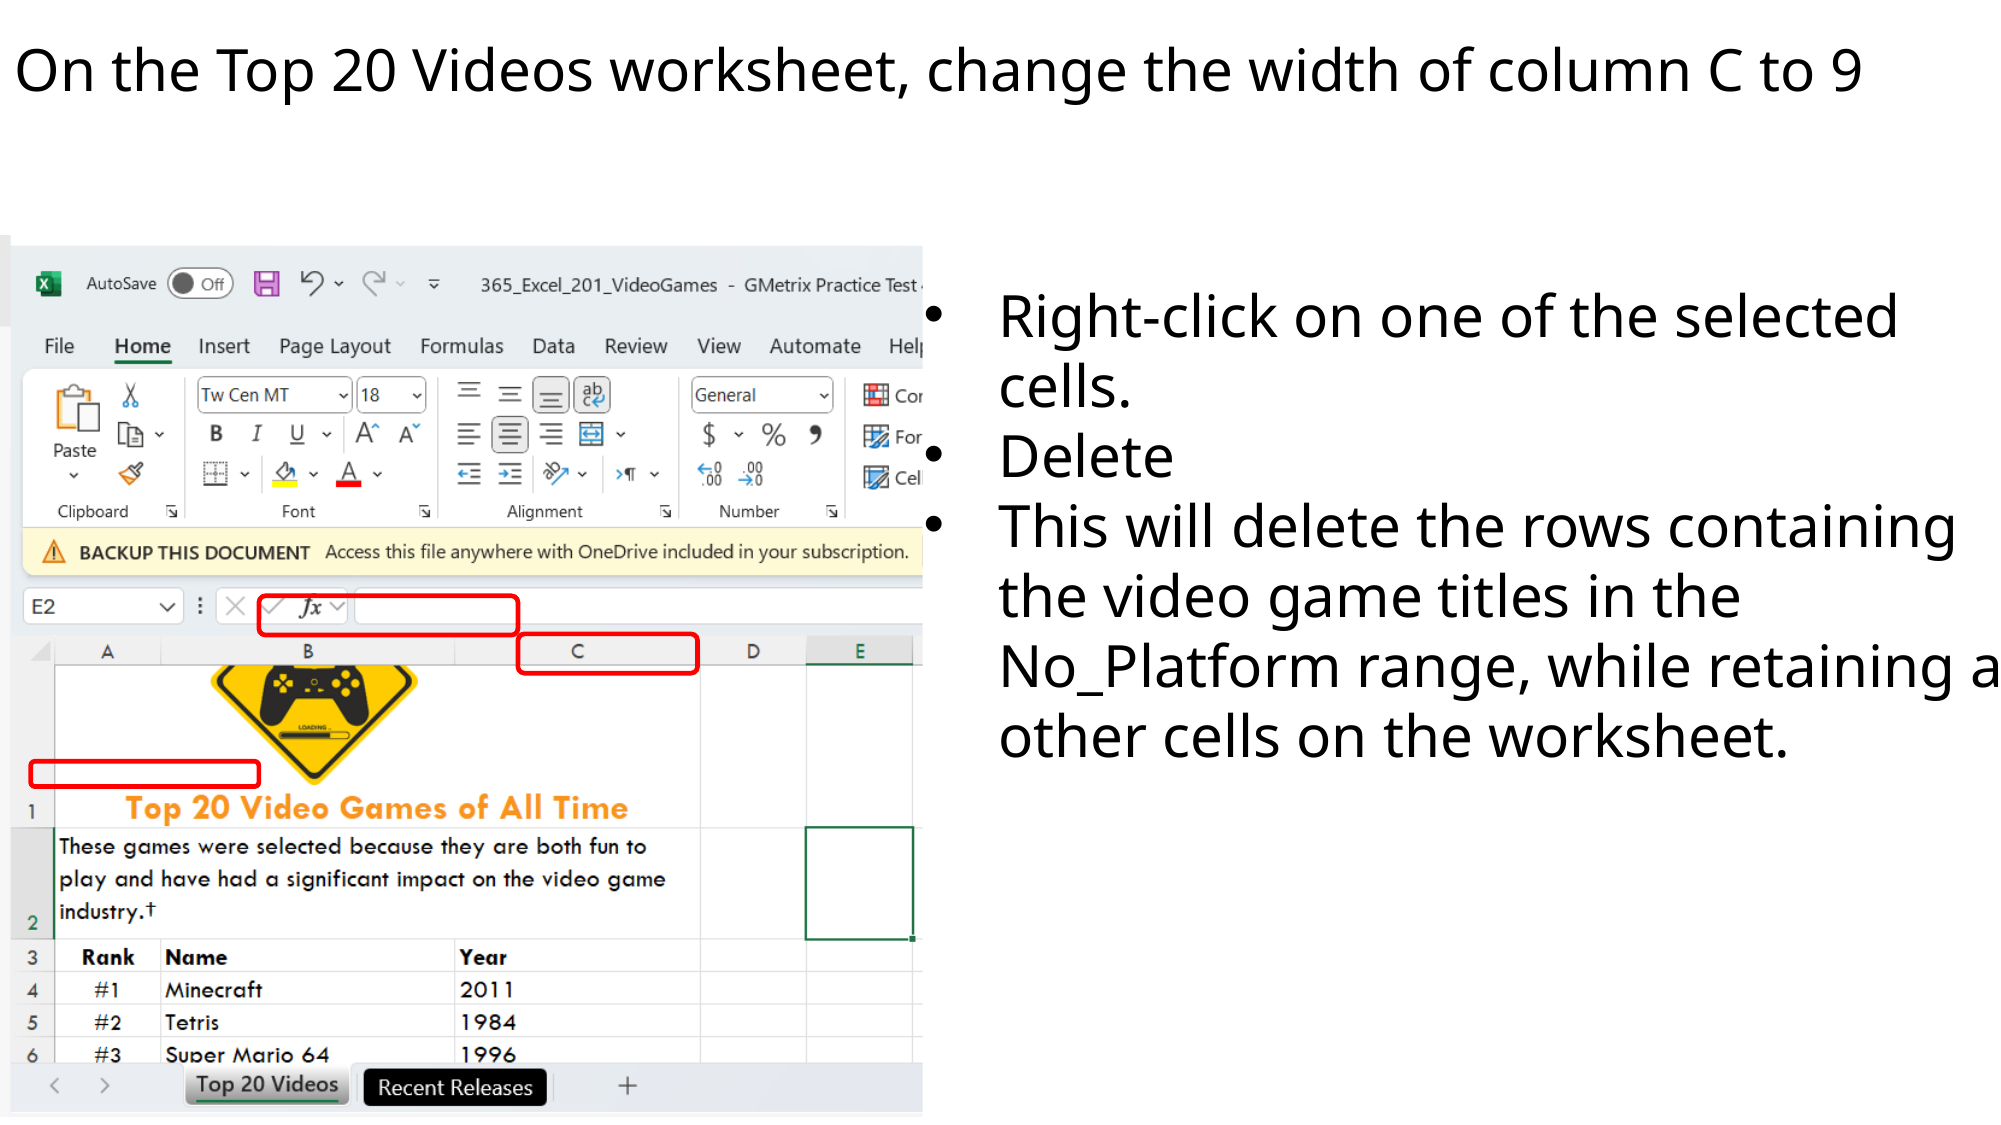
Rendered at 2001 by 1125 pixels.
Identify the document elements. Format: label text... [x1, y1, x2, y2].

picture [0, 235, 923, 1118]
text_box Right-click on one of the selected cells. Delete This will delete the rows containing the video game titles in the No_Platform range, while retaining all other cells on the worksheet. [923, 271, 2000, 777]
text_box On the Top 20 Videos worksheet, change the width of column C to 9 [0, 25, 2000, 111]
